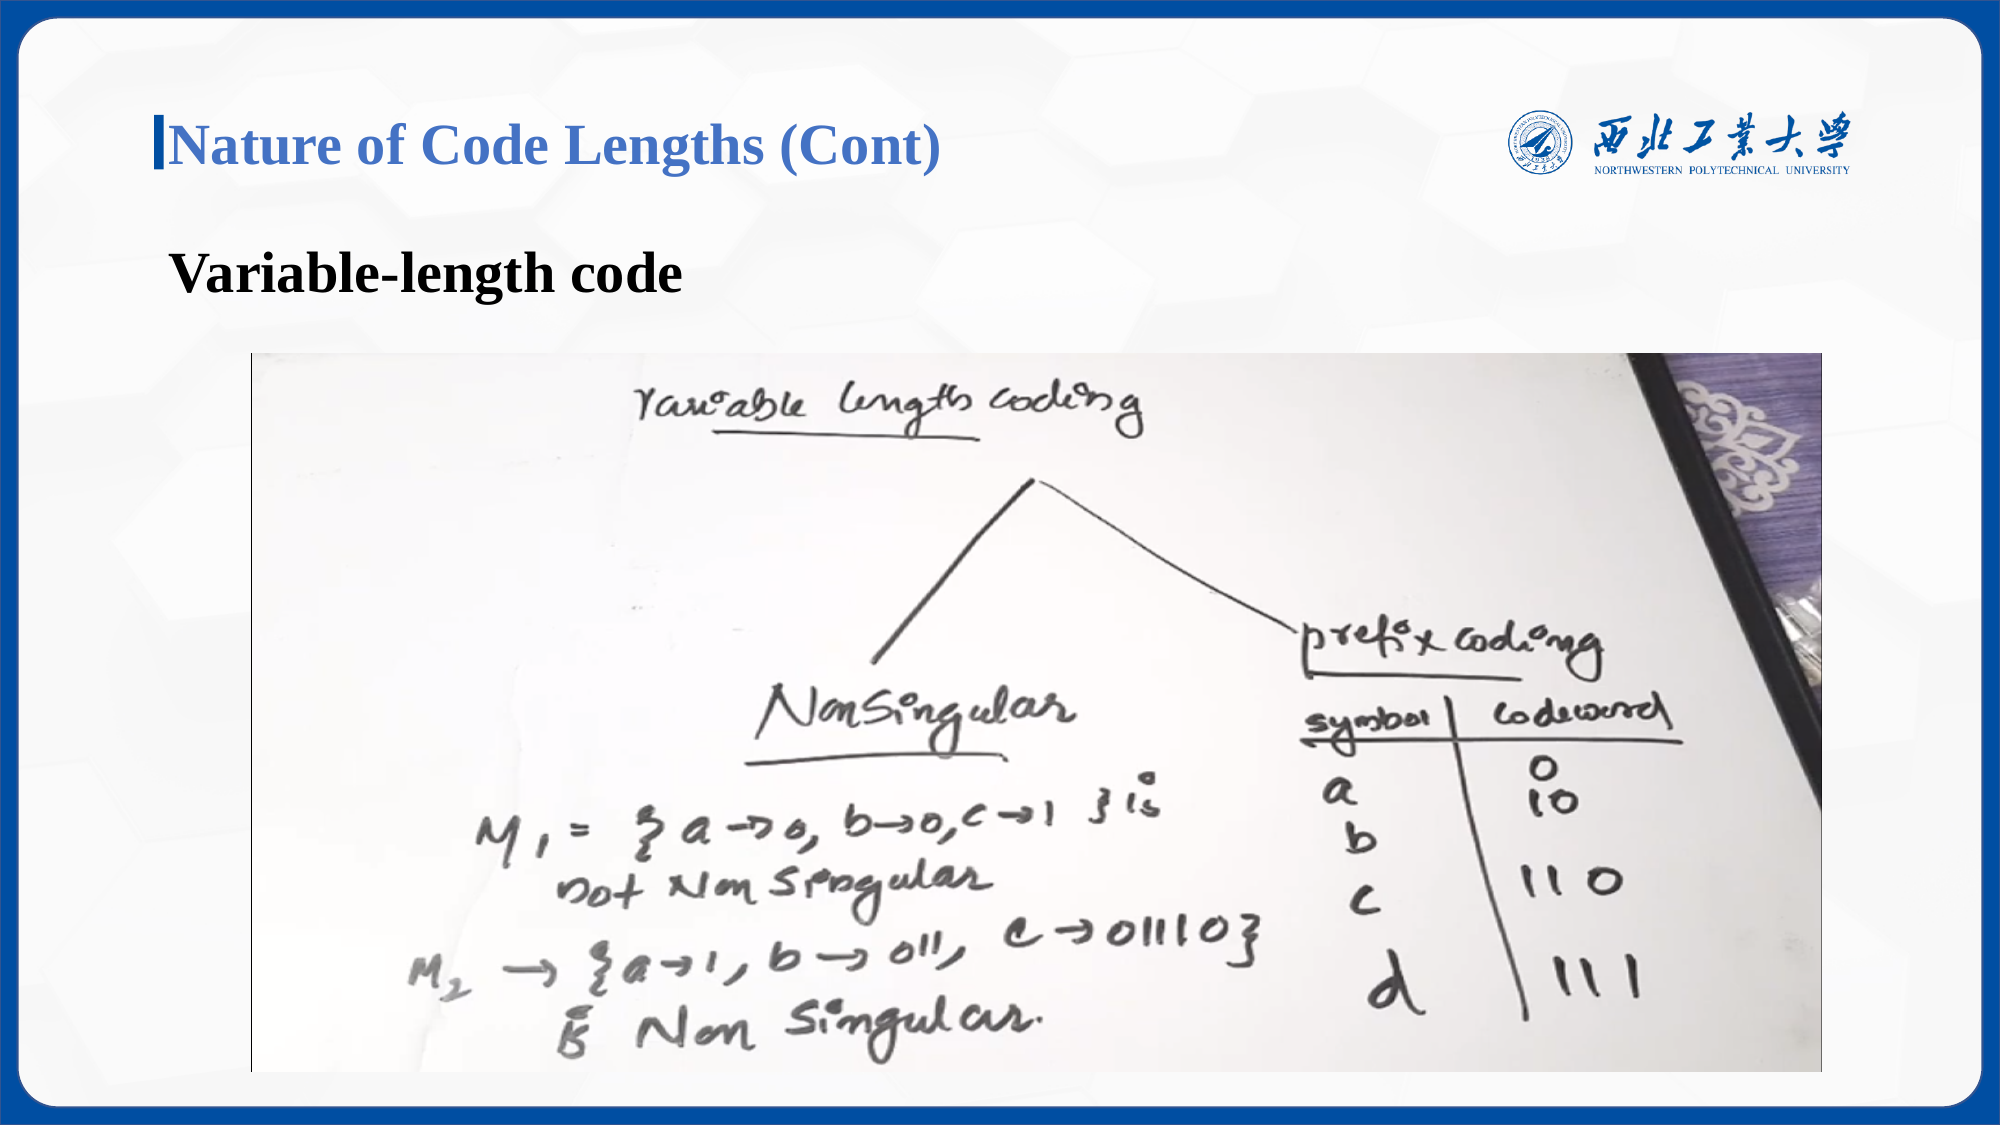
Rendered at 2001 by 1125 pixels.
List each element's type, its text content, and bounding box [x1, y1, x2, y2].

picture [1486, 104, 1896, 181]
text_box Nature of Code Lengths (Cont) [154, 99, 1164, 185]
text_box [153, 114, 165, 171]
text_box [0, 0, 2000, 1125]
picture [250, 353, 1822, 1073]
text_box Variable-length code [154, 226, 1871, 312]
